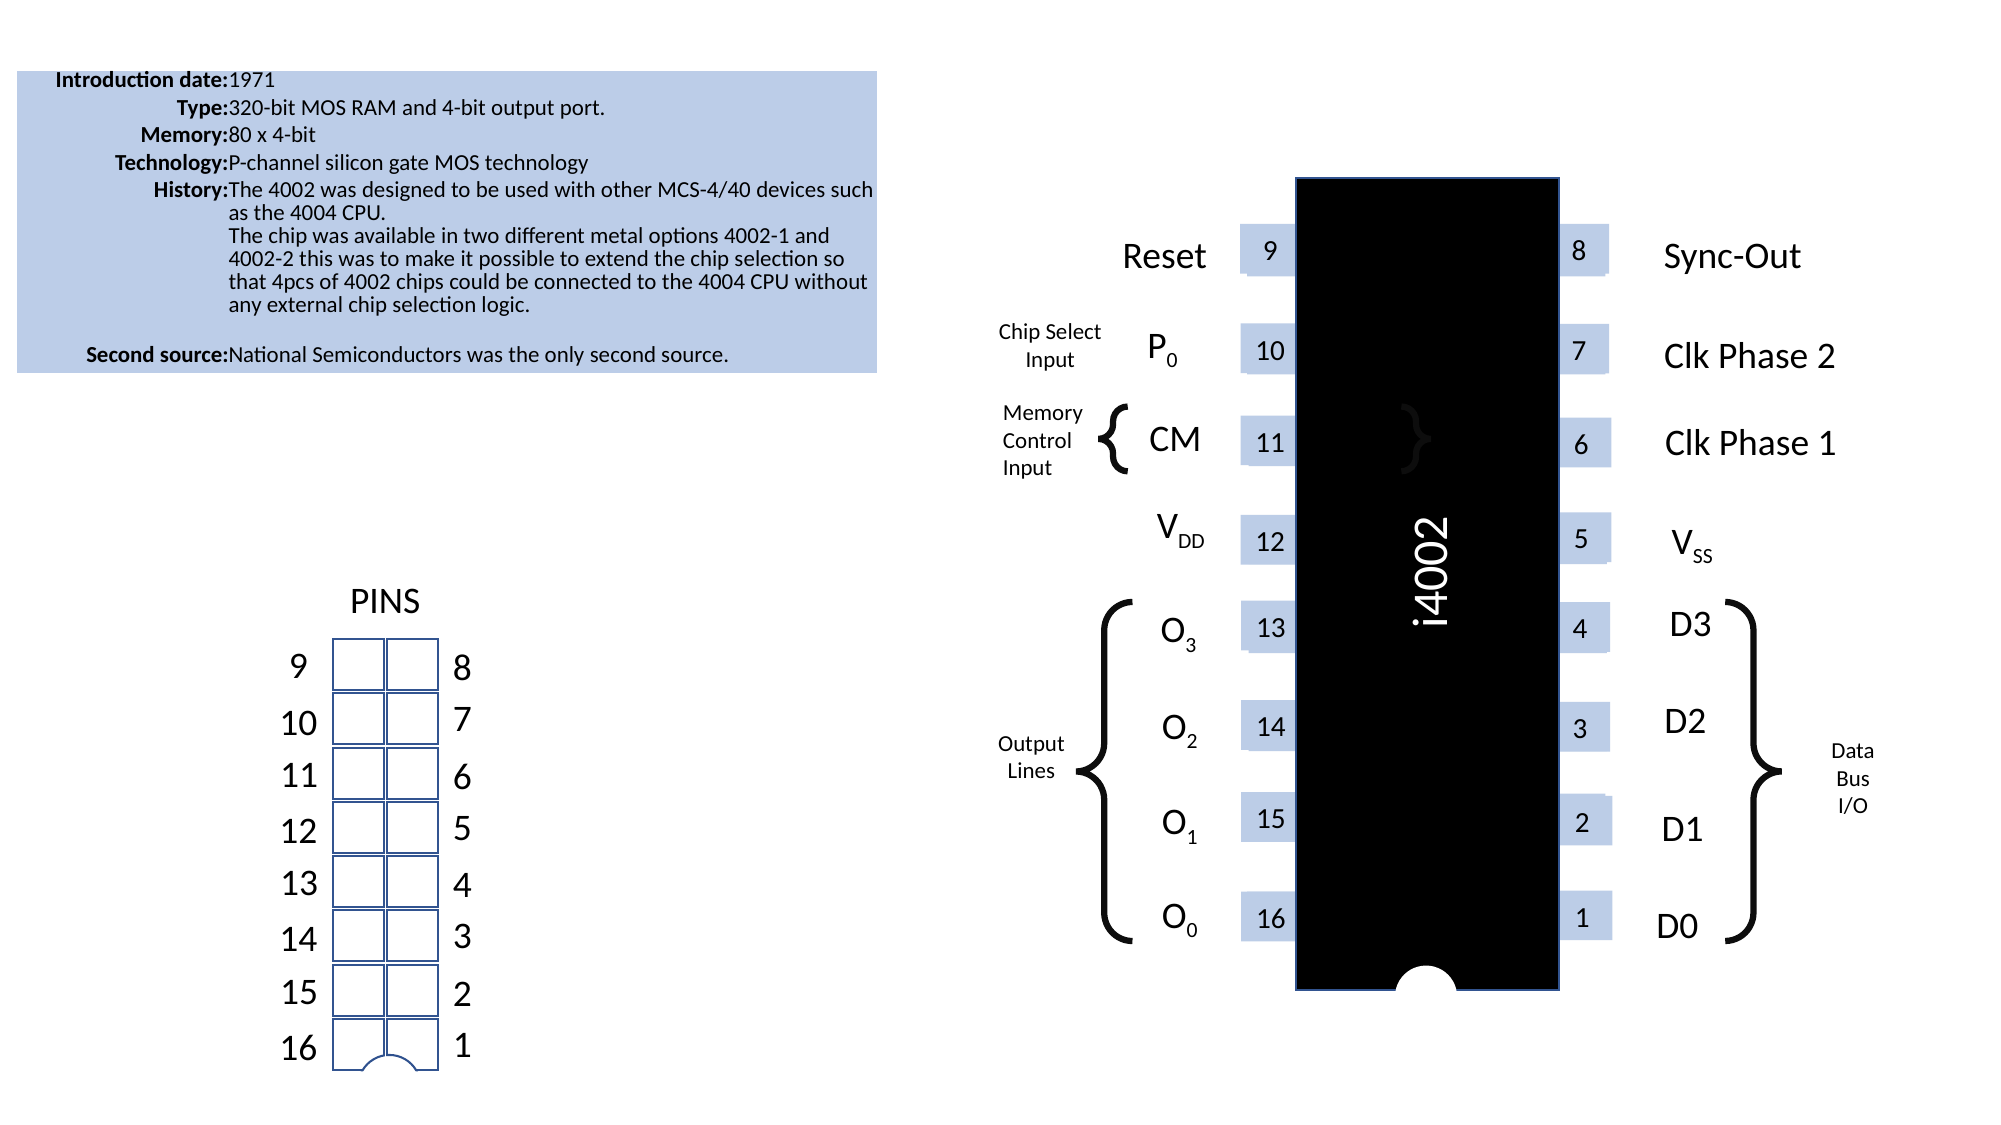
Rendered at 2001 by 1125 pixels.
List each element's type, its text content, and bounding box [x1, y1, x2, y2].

table_cell P-channel silicon gate MOS technology [229, 153, 877, 181]
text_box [264, 568, 488, 1125]
table_cell Type: [17, 98, 229, 126]
table_header 1971 [229, 71, 877, 98]
table_cell Memory: [17, 126, 229, 153]
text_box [982, 178, 1891, 1028]
table_cell 80 x 4-bit [229, 126, 877, 153]
table_cell 320-bit MOS RAM and 4-bit output port. [229, 98, 877, 126]
table_header Introduction date: [17, 71, 229, 98]
table_cell The 4002 was designed to be used with other MCS-4/40 devices such as the 4004 CPU. The chip was available in two different metal options 4002-1 and 4002-2 this was to make it possible to extend the chip selection so that 4pcs of 4002 chips could be connected to the 4004 CPU without any external chip selection logic. [229, 181, 877, 345]
table_cell Second source: [17, 345, 229, 373]
table_cell History: [17, 181, 229, 345]
table_cell National Semiconductors was the only second source. [229, 345, 877, 373]
table_cell Technology: [17, 153, 229, 181]
